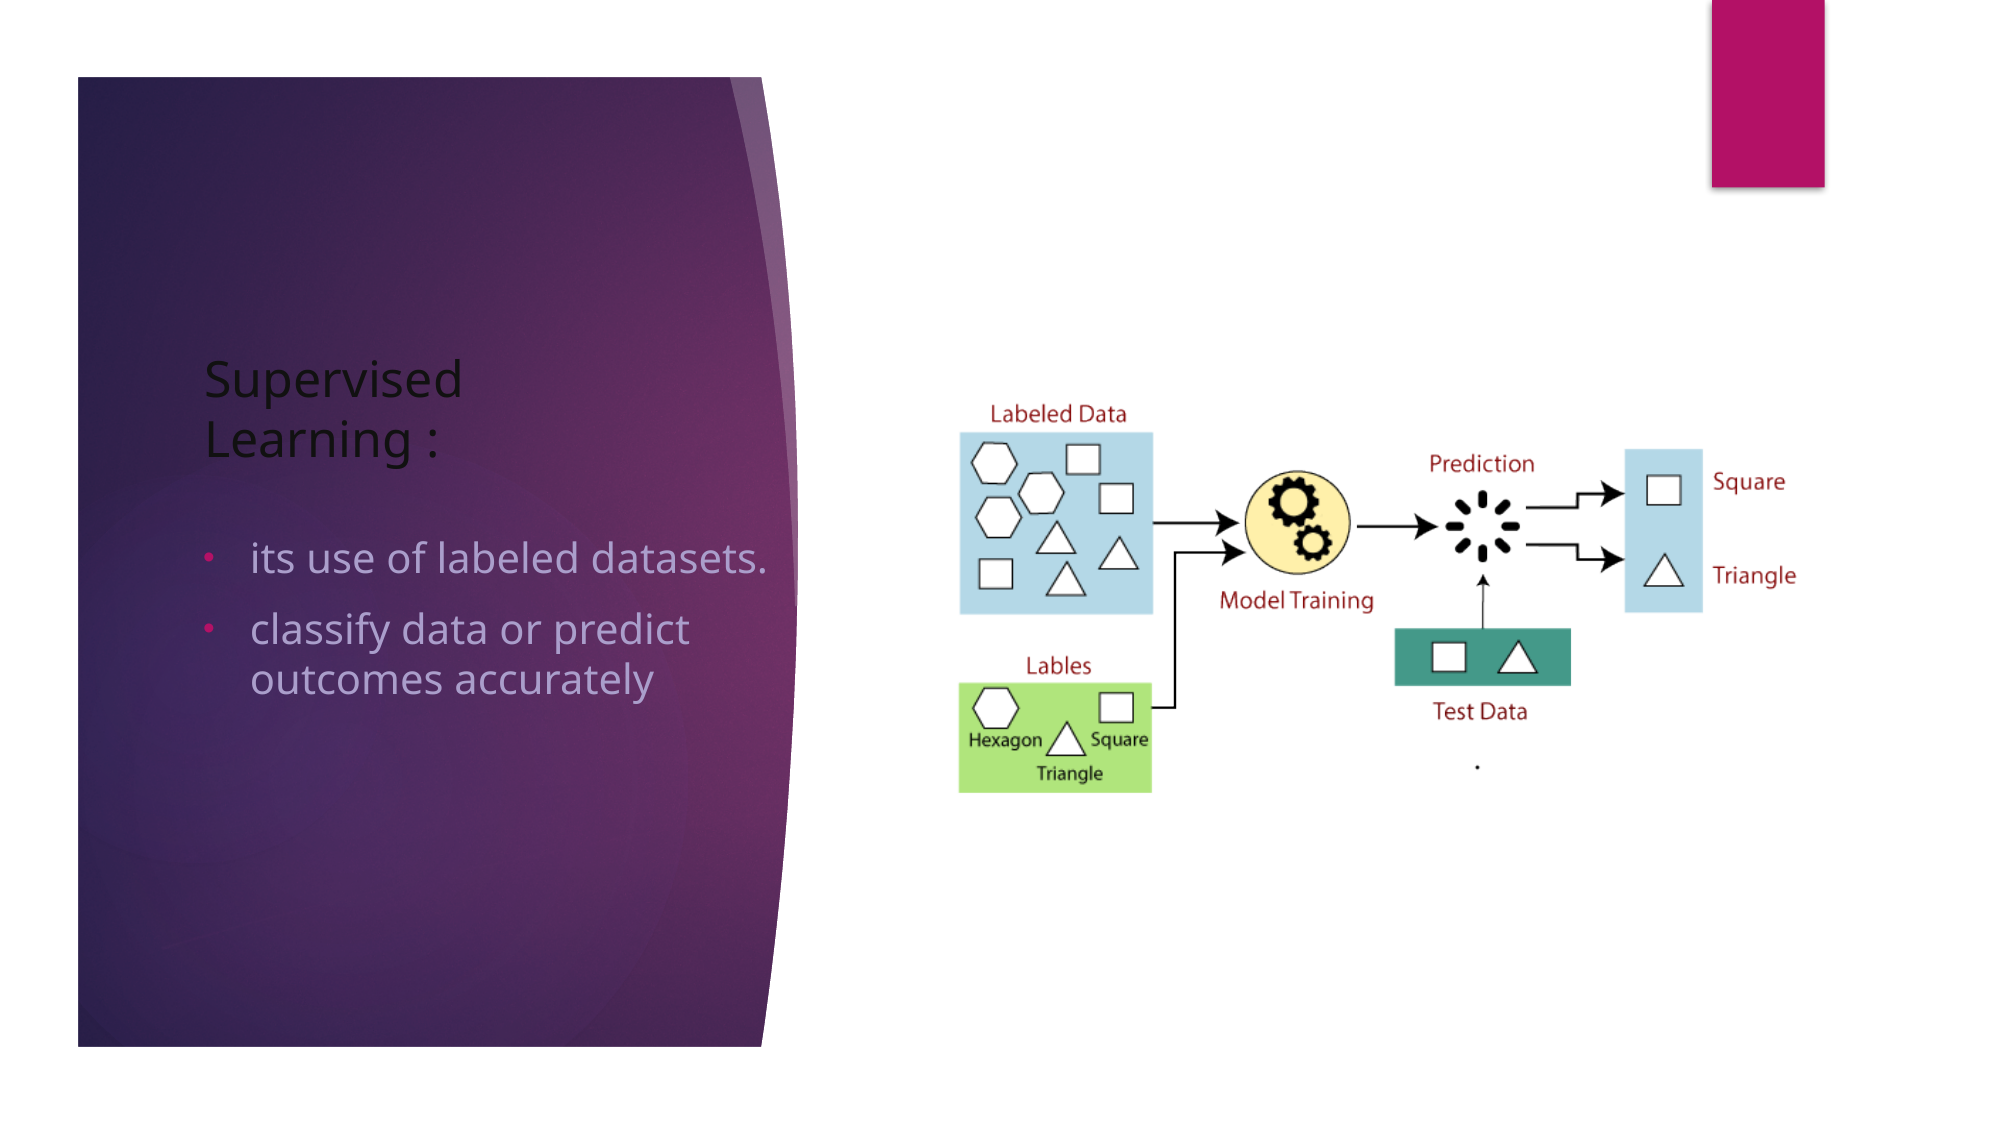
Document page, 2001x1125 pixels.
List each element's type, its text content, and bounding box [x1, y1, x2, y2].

list its use of labeled datasets. classify data or predict outcomes accurately [188, 524, 821, 950]
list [948, 399, 1800, 826]
title Supervised Learning : [189, 212, 648, 475]
